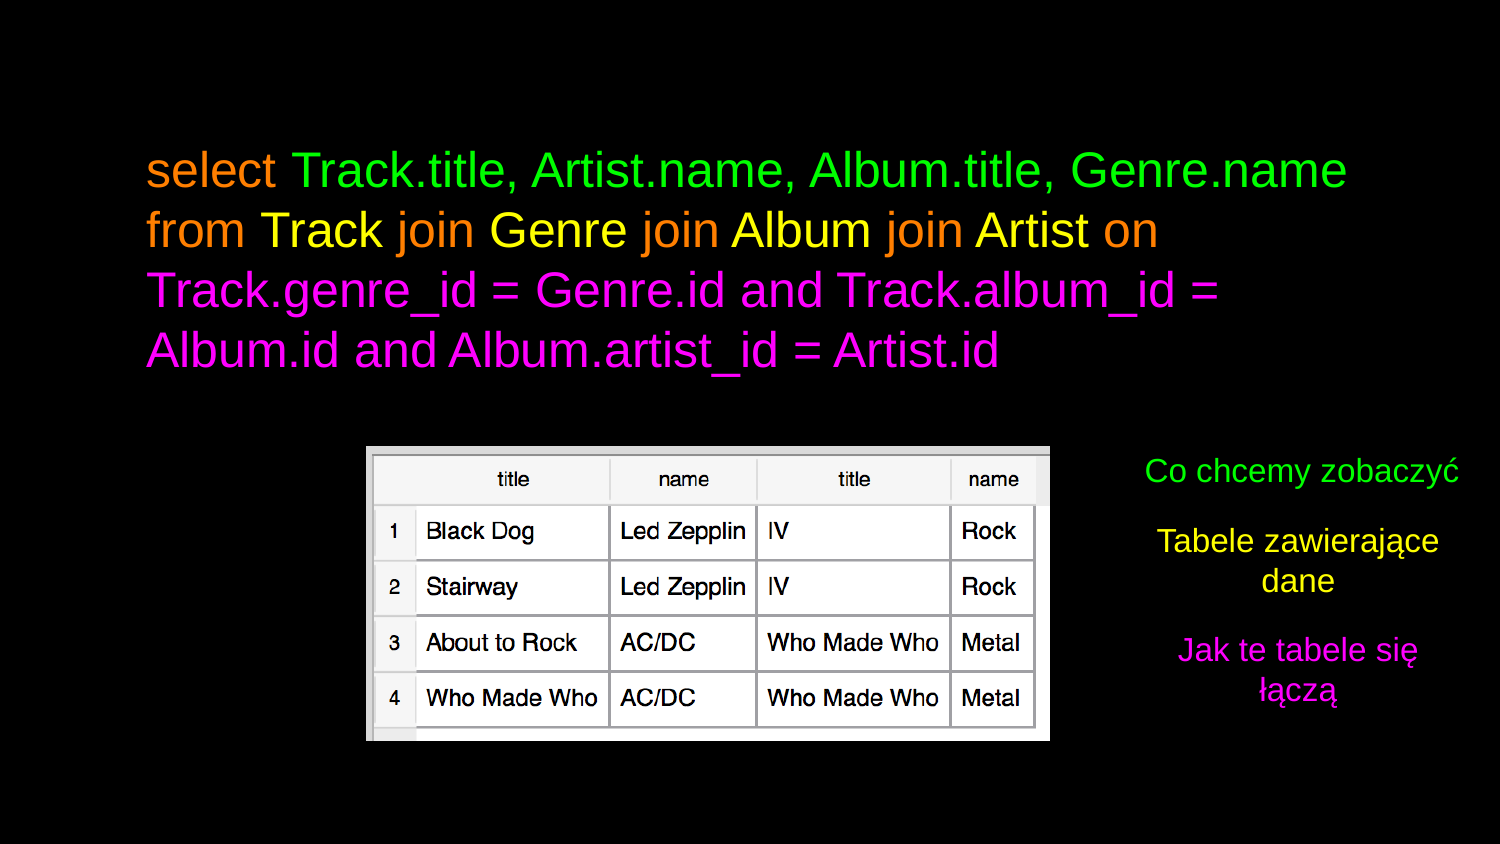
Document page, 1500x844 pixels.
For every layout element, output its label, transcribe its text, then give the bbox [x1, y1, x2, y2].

text_box Jak te tabele się łączą [1142, 615, 1455, 721]
text_box Tabele zawierające dane [1125, 506, 1471, 613]
text_box Co chcemy zobaczyć [1133, 435, 1471, 504]
text_box select Track.title, Artist.name, Album.title, Genre.name from Track join Genre join Album join Artist on Track.genre_id = Genre.id and Track.album_id = Album.id and Album.artist_id = Artist.id [146, 99, 1353, 415]
picture [366, 445, 1051, 741]
